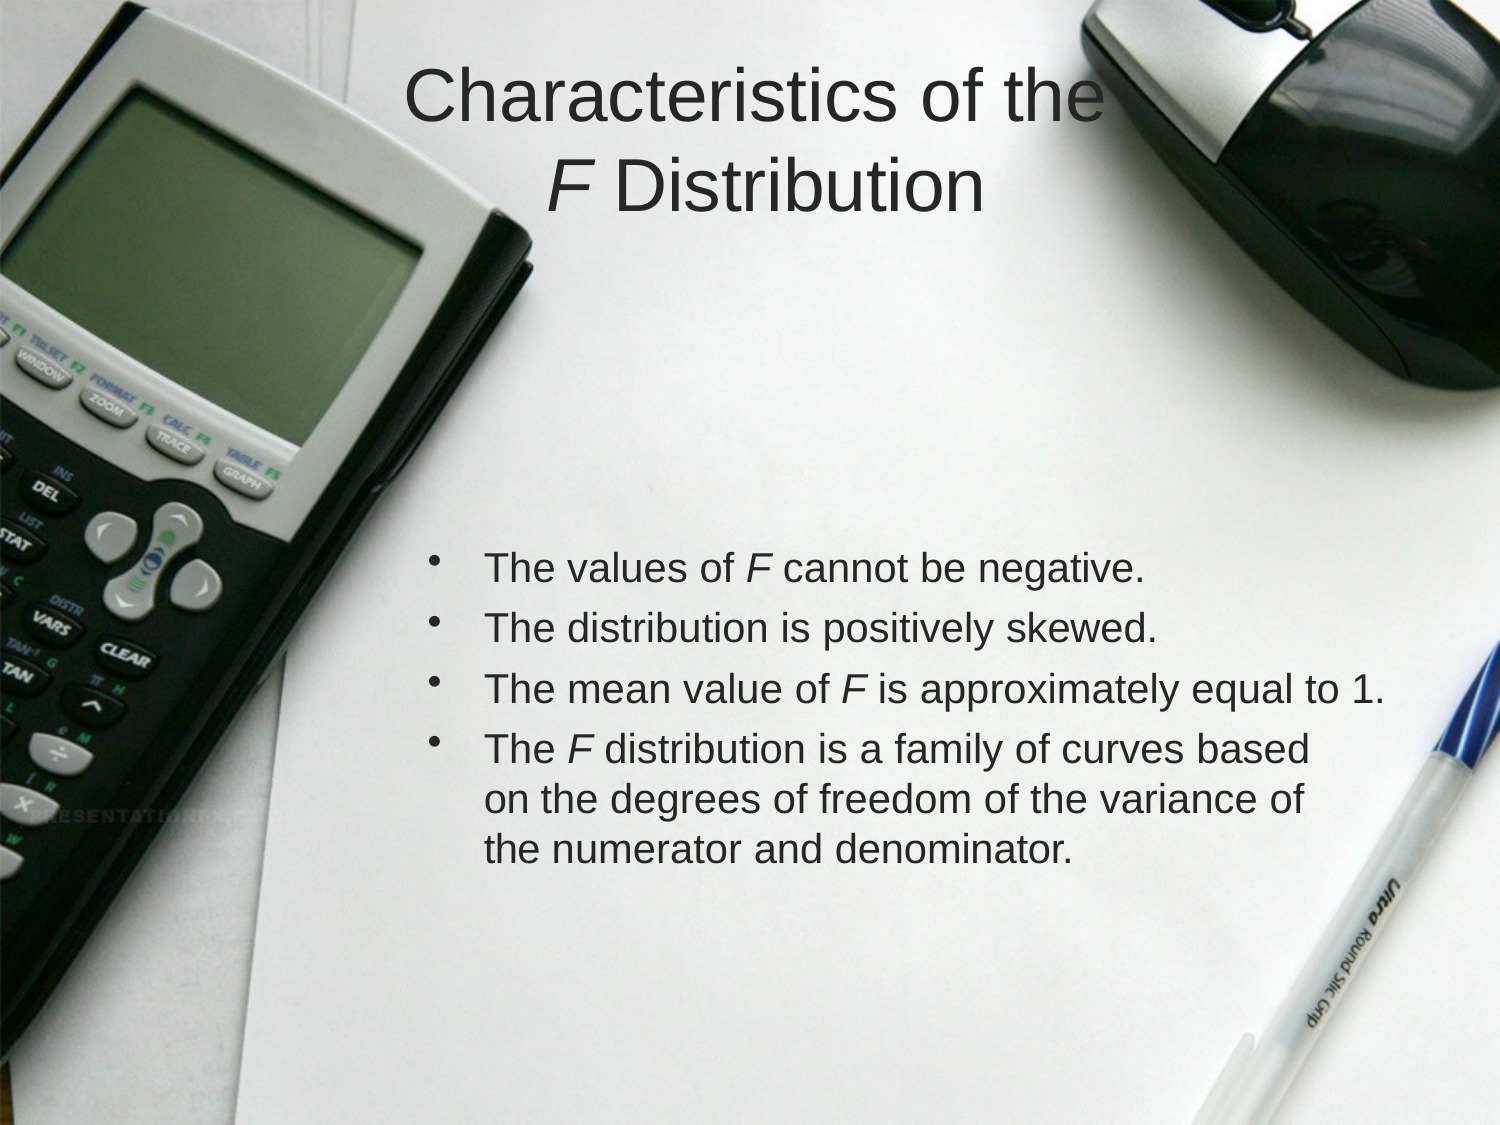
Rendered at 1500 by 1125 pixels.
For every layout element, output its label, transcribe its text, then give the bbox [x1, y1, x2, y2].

picture [0, 0, 1500, 1125]
title Characteristics of the F Distribution [401, 44, 1110, 235]
text_box The values of F cannot be negative. The distribution is positively skewed. The mean value of F is approximately equal to 1. The F distribution is a family of curves based on the degrees of freedom of the variance of the numerator and denominator. [425, 528, 1387, 872]
